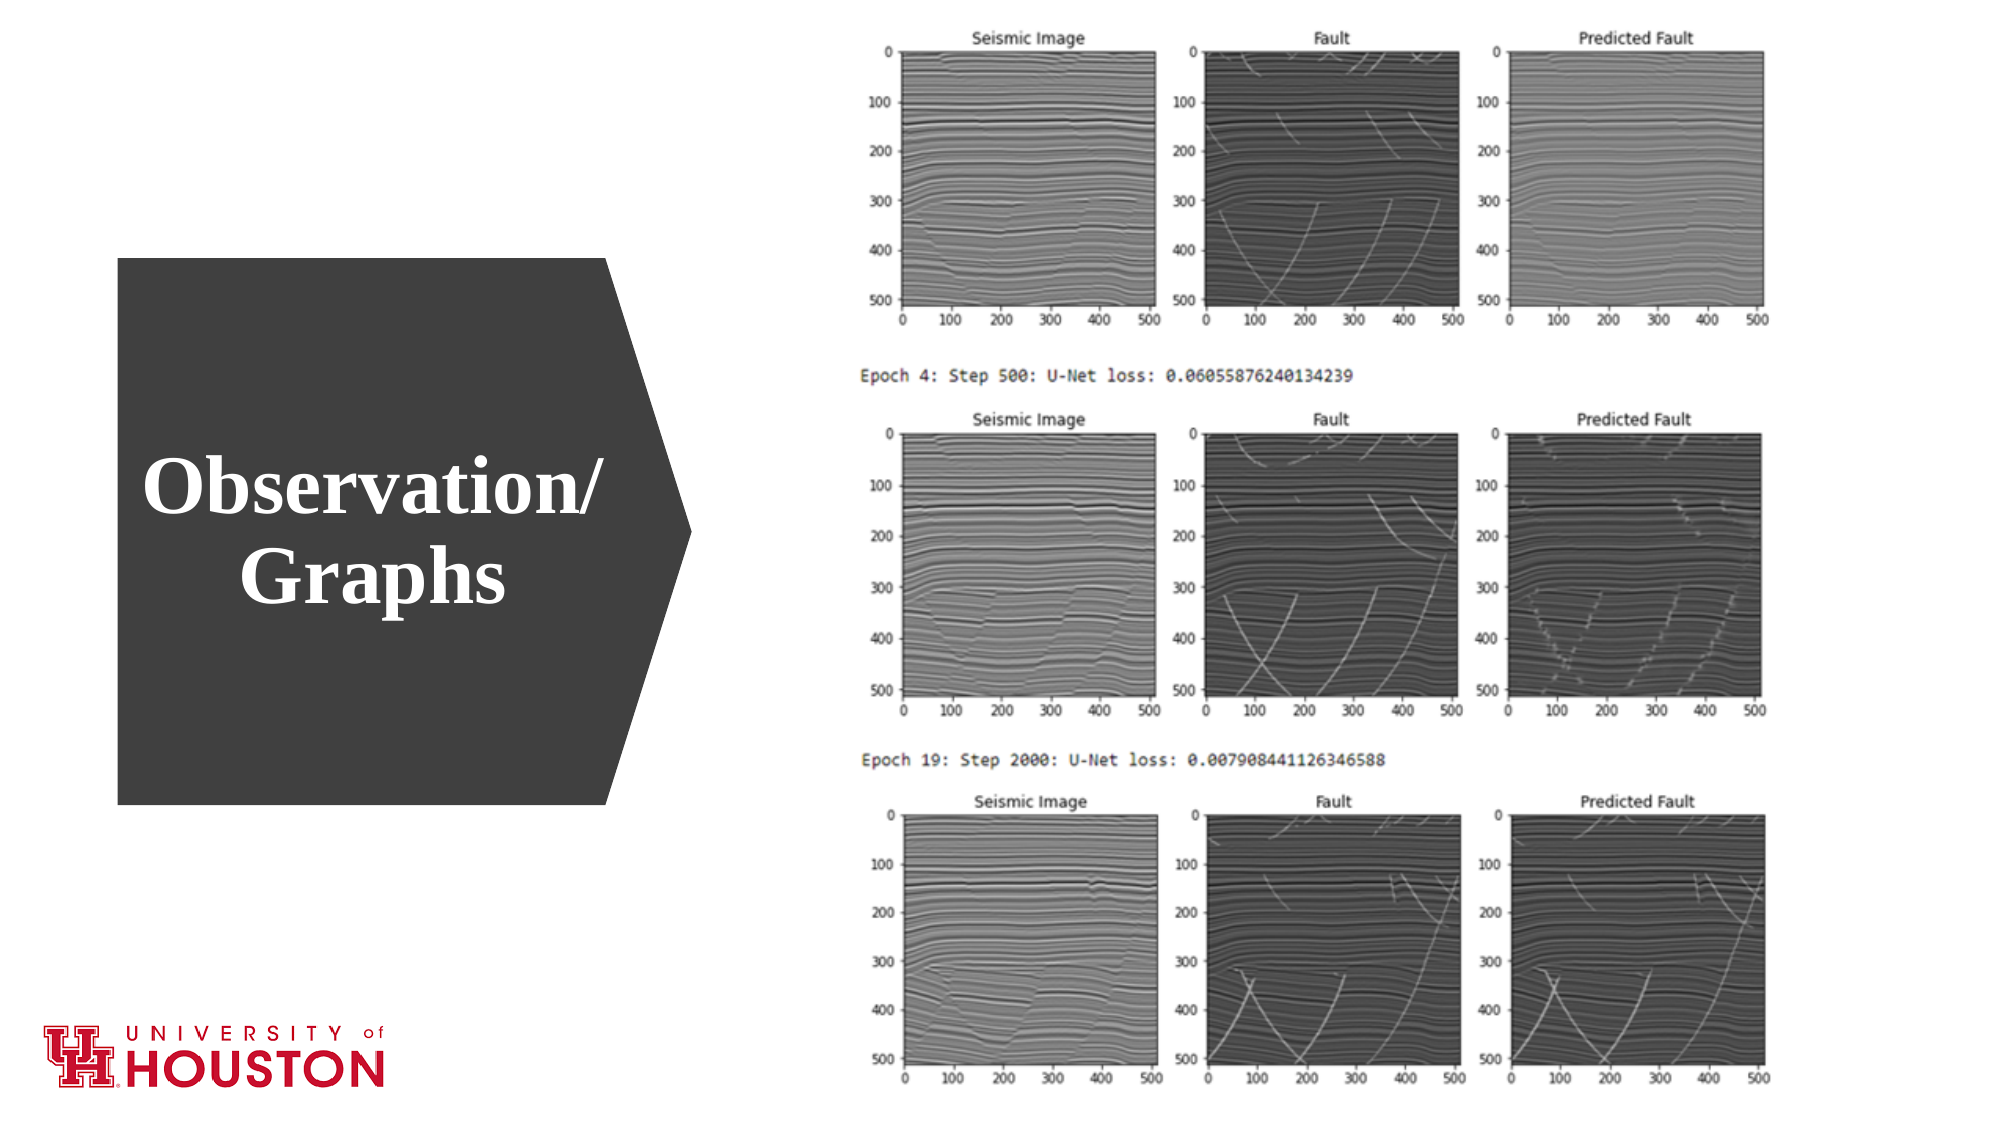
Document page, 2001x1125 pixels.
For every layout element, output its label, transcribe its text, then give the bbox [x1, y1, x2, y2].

picture [22, 986, 405, 1125]
title Observation/Graphs [117, 322, 629, 741]
text_box [629, 329, 693, 734]
text_box [116, 257, 627, 807]
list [829, 7, 1849, 1116]
